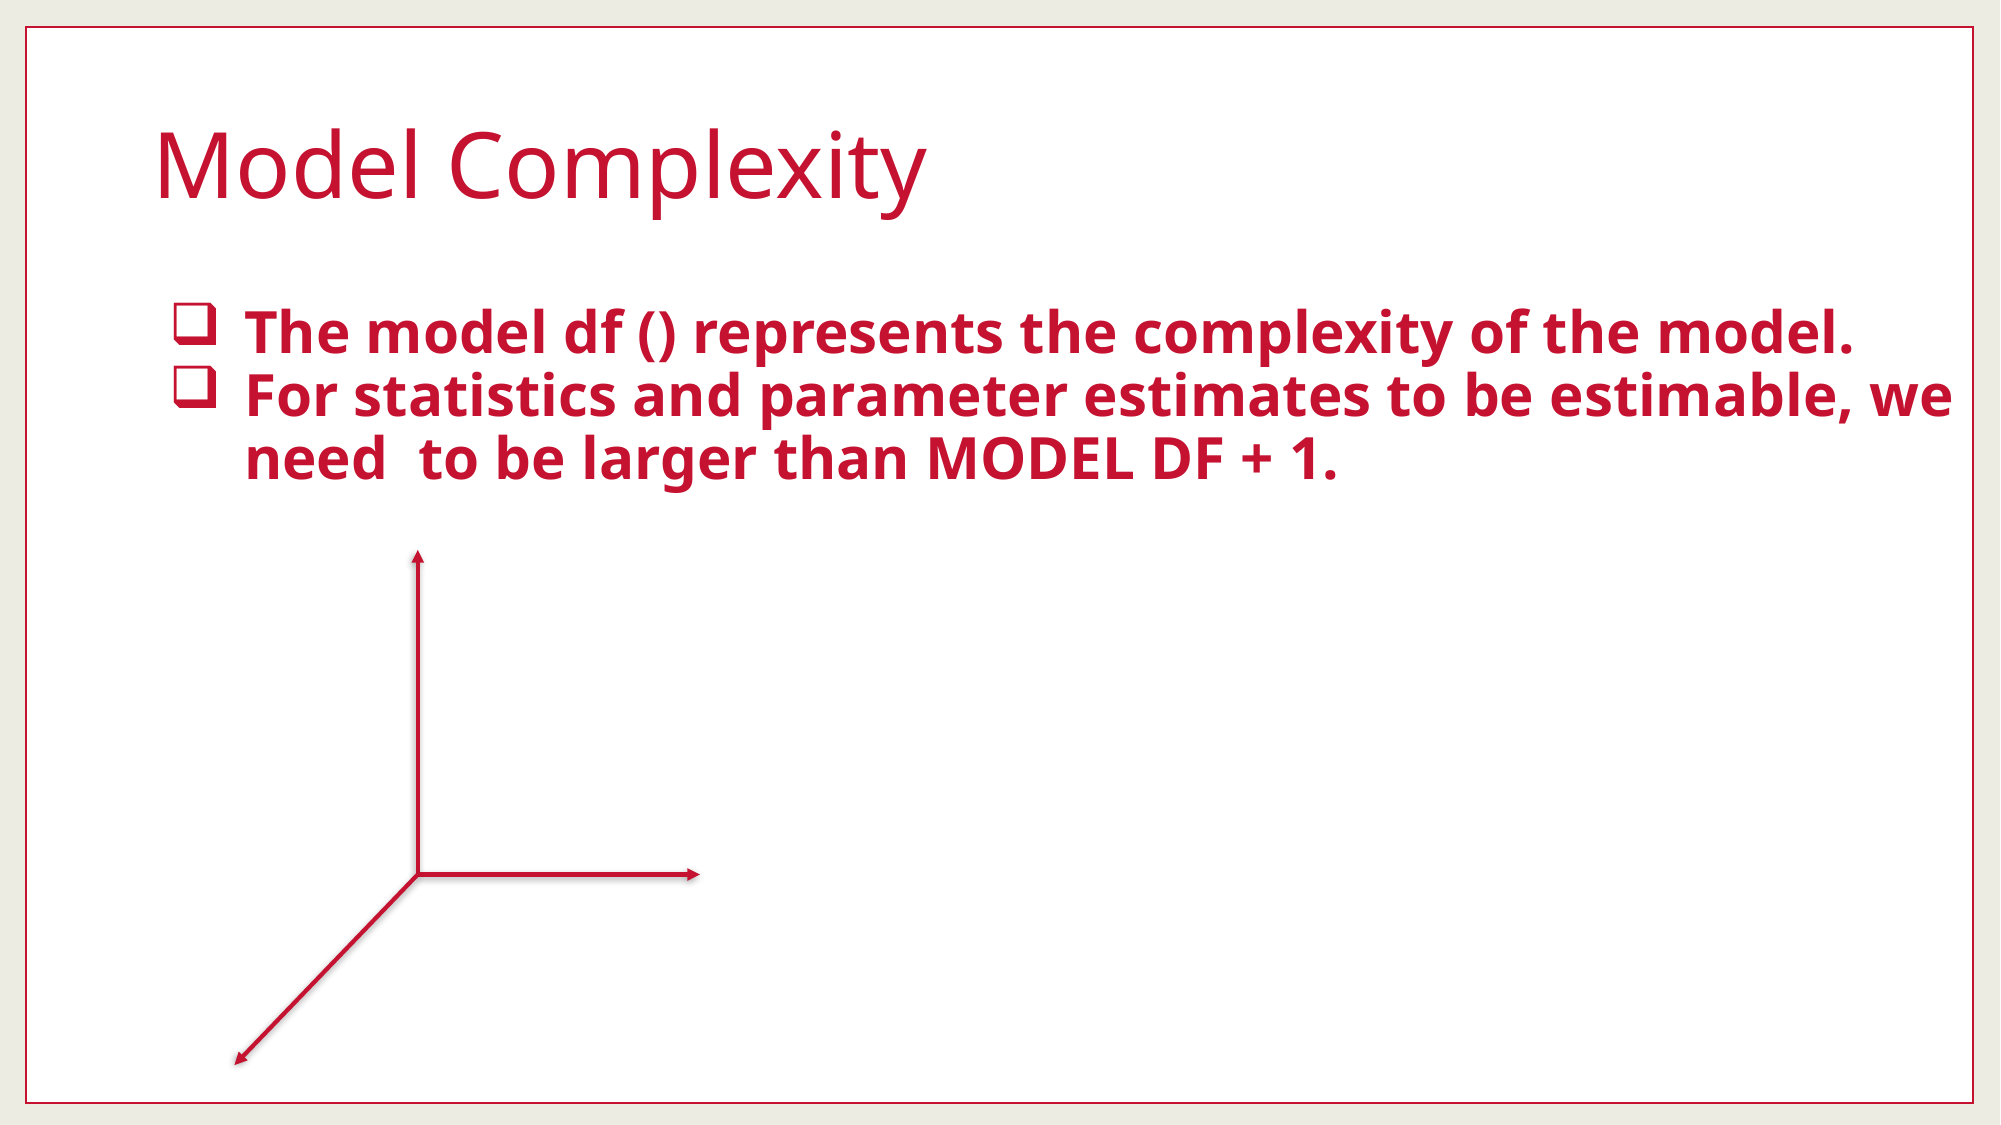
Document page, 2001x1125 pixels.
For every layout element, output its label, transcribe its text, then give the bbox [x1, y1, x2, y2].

title Model Complexity [137, 59, 1945, 278]
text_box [234, 549, 701, 1066]
